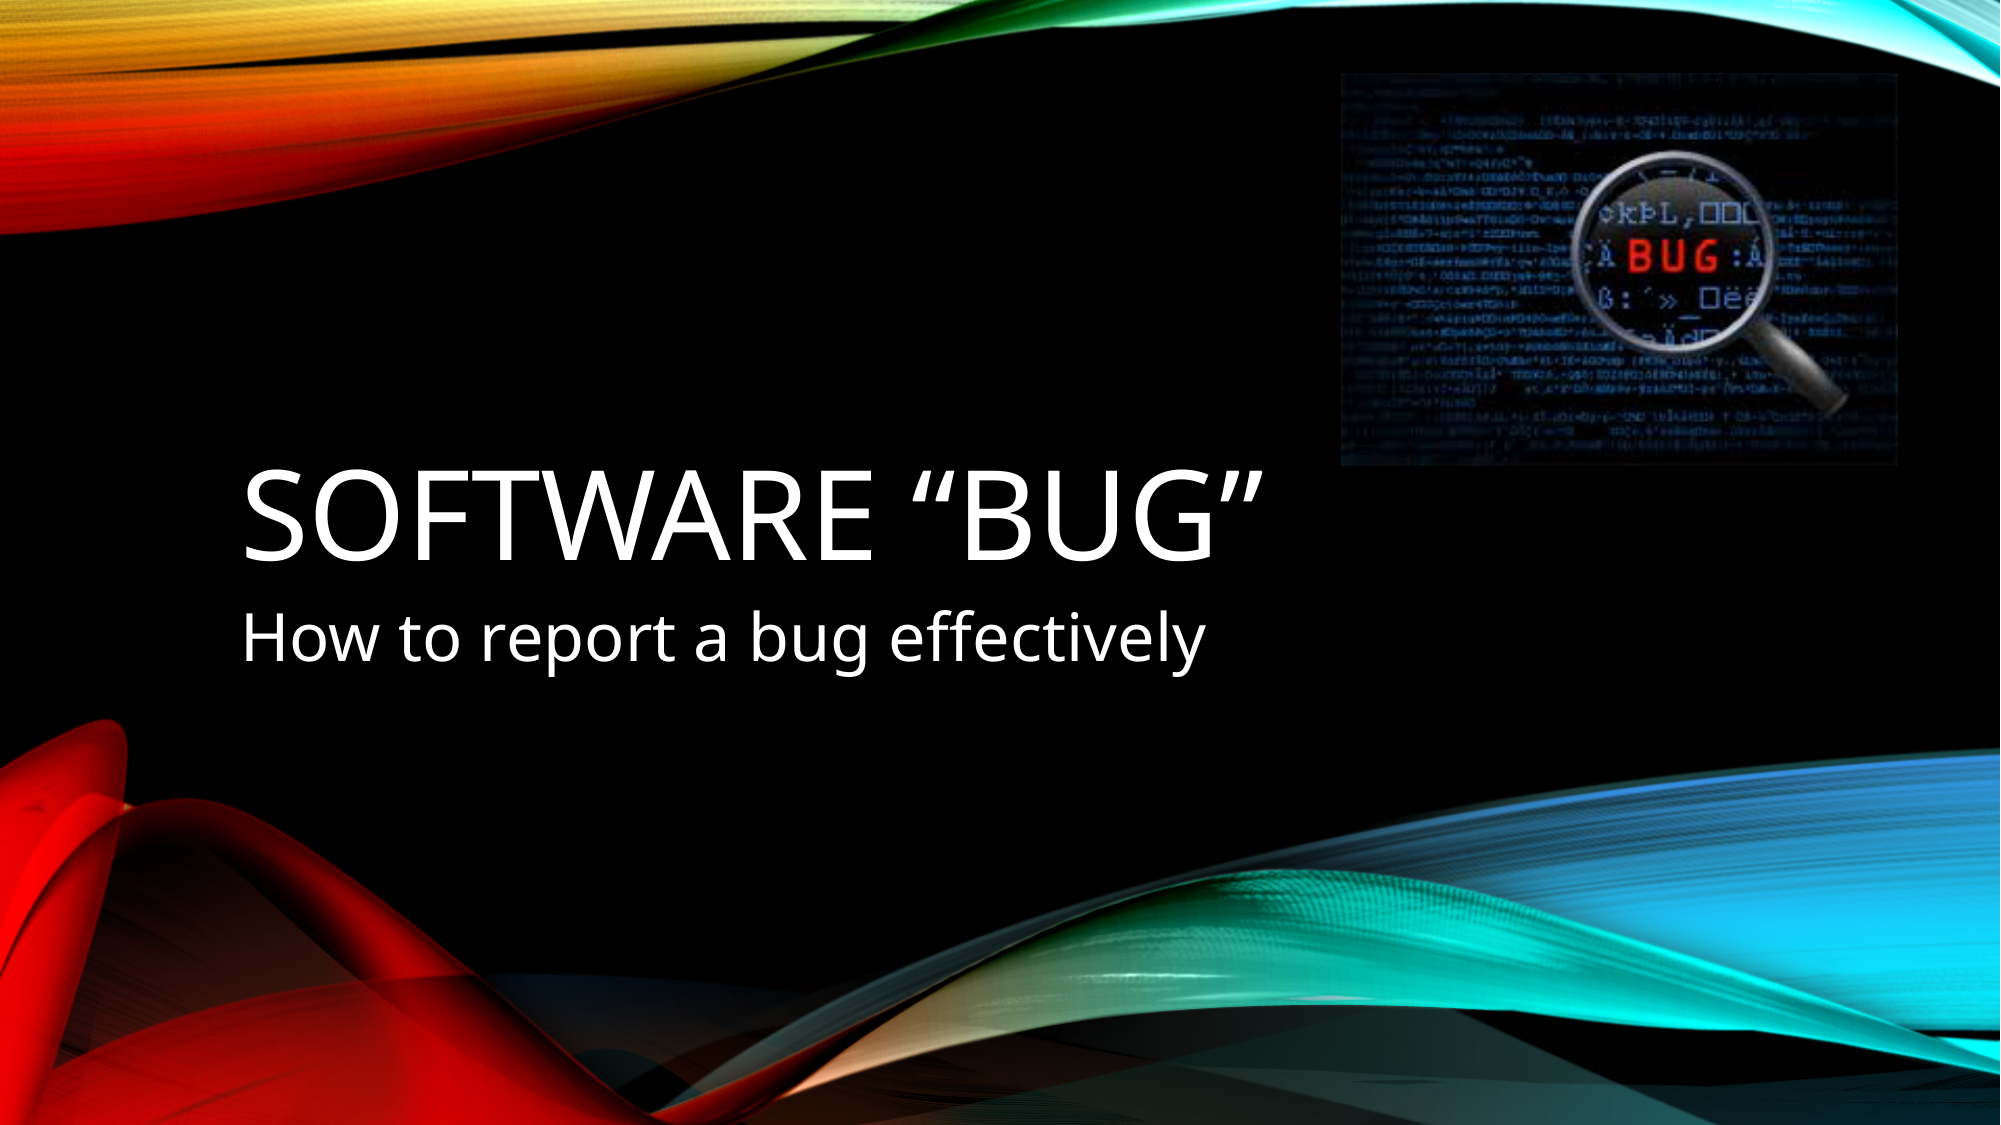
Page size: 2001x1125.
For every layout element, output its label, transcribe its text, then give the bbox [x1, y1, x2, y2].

title Software “Bug” [225, 295, 1775, 595]
subtitle How to report a bug effectively [225, 595, 1775, 709]
picture [0, 717, 2000, 1125]
picture [0, 0, 2000, 466]
